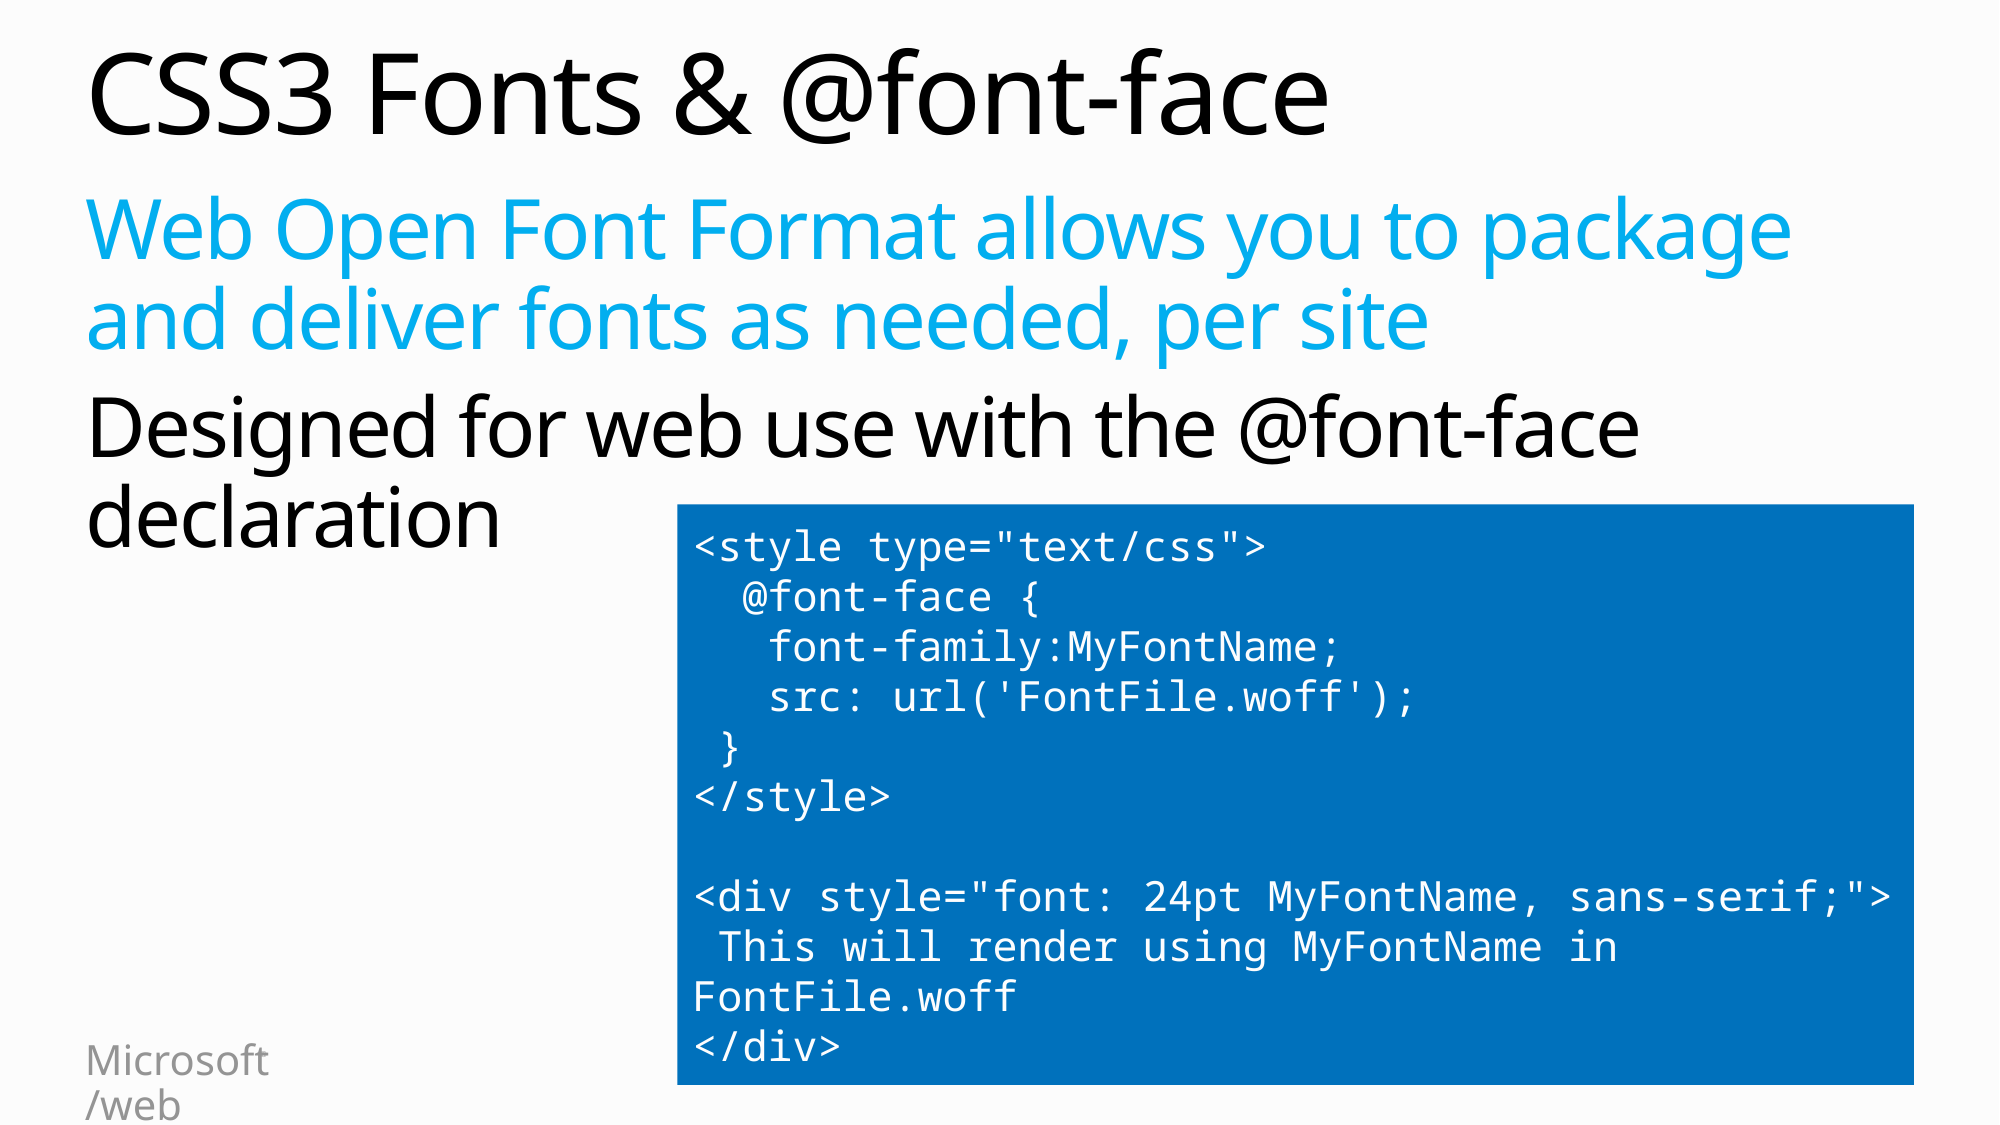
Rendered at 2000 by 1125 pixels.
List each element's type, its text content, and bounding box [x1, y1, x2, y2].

text_box <style type="text/css"> @font-face { font-family:MyFontName; src: url('FontFile.woff'); } </style> <div style="font: 24pt MyFontName, sans-serif;"> This will render using MyFontName in FontFile.woff </div> [675, 502, 1916, 1087]
title CSS3 Fonts & @font-face [85, 37, 1914, 161]
list Web Open Font Format allows you to package and deliver fonts as needed, per site Designed for web use with the @font-face declaration [85, 187, 1914, 479]
